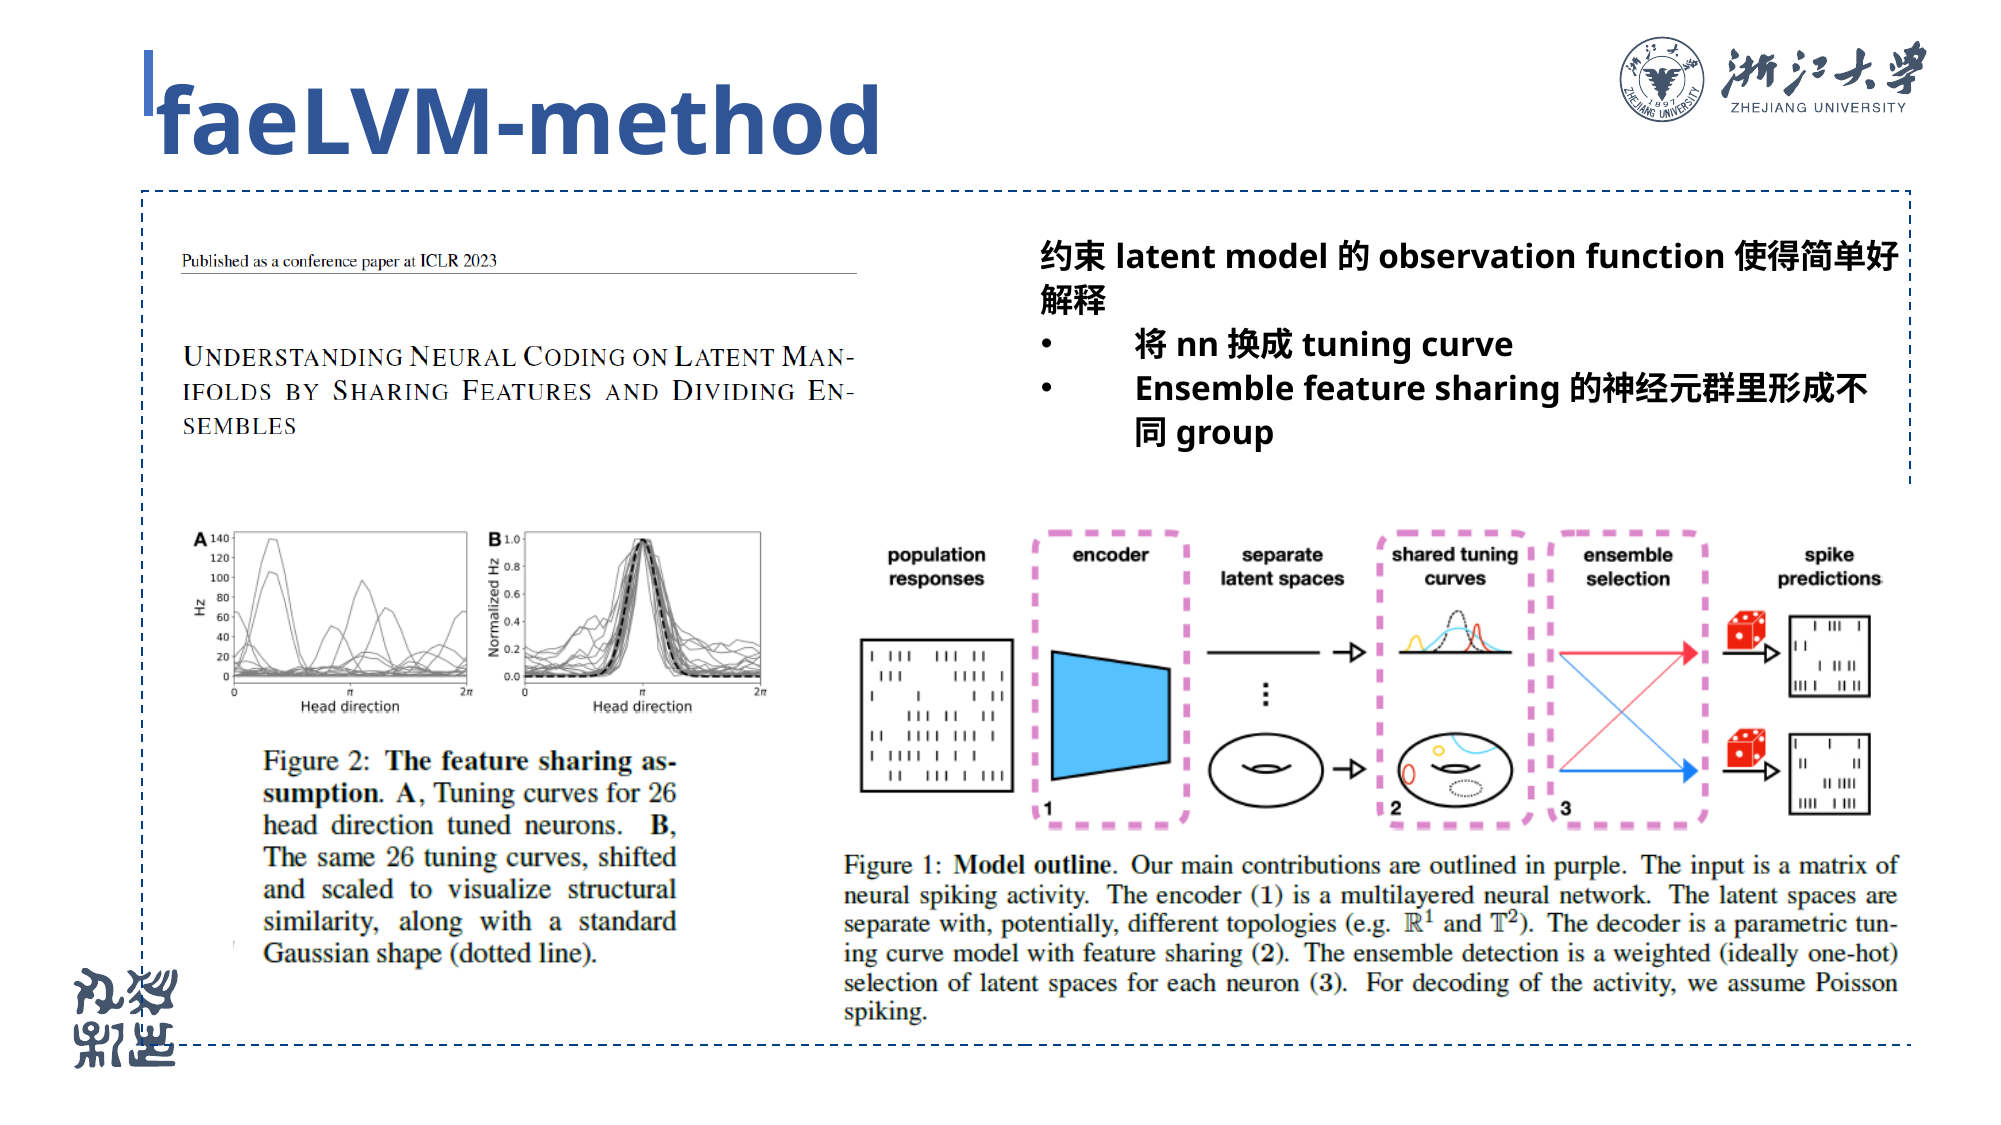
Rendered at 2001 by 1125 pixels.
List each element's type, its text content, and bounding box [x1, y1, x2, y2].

text_box [360, 195, 1915, 930]
picture [172, 240, 872, 453]
text_box [158, 207, 659, 1034]
picture [831, 489, 1925, 1044]
text_box faeLVM-method [139, 65, 1631, 184]
text_box [141, 190, 1911, 1046]
text_box 约束latent model的observation function使得简单好解释 将nn换成tuning curve Ensemble feature sharing的神经元群里形成不同group [1026, 224, 1916, 459]
picture [170, 498, 787, 982]
